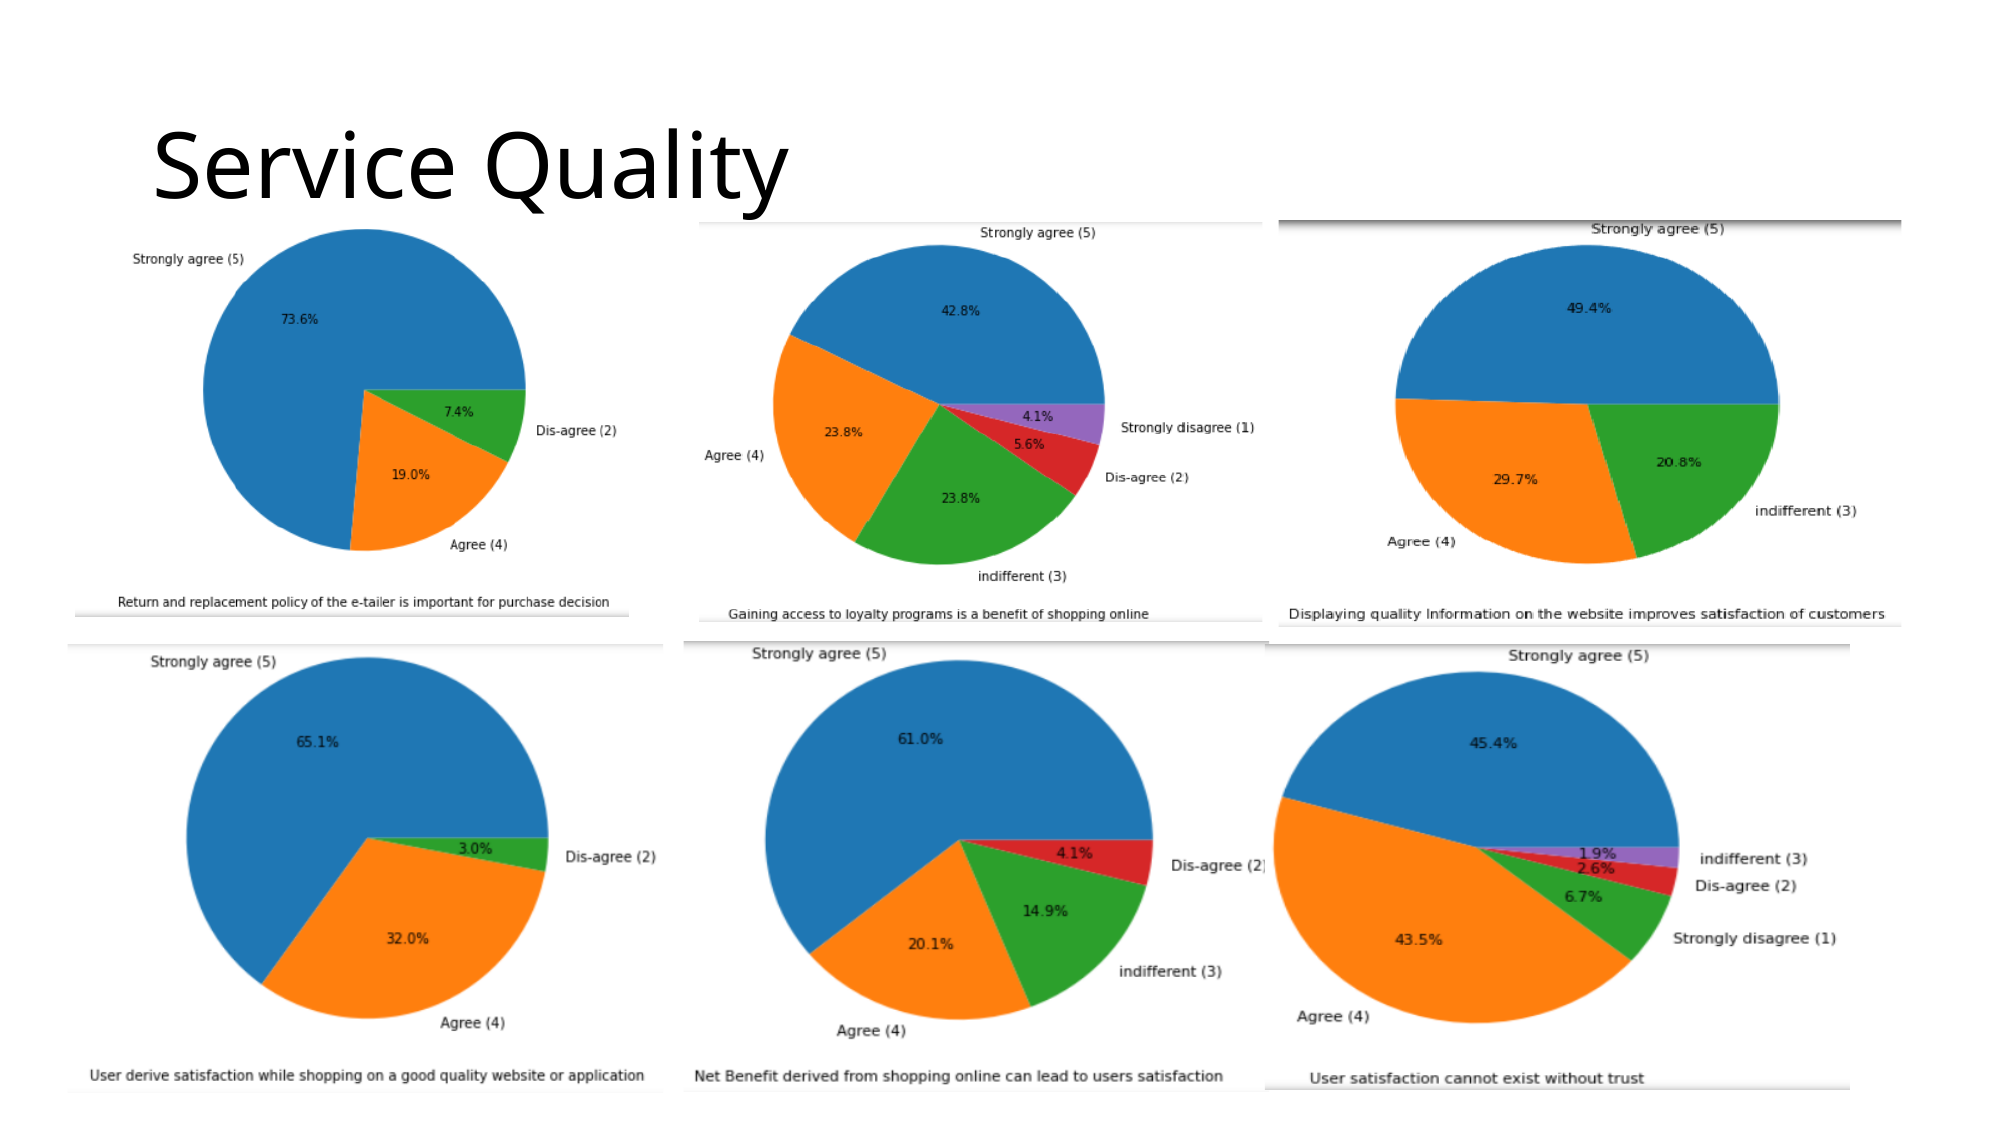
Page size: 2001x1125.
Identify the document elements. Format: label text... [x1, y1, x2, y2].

title Service Quality [137, 59, 1863, 278]
picture [699, 222, 1263, 623]
picture [67, 644, 664, 1093]
picture [1278, 220, 1902, 627]
picture [683, 640, 1850, 1092]
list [74, 229, 629, 617]
